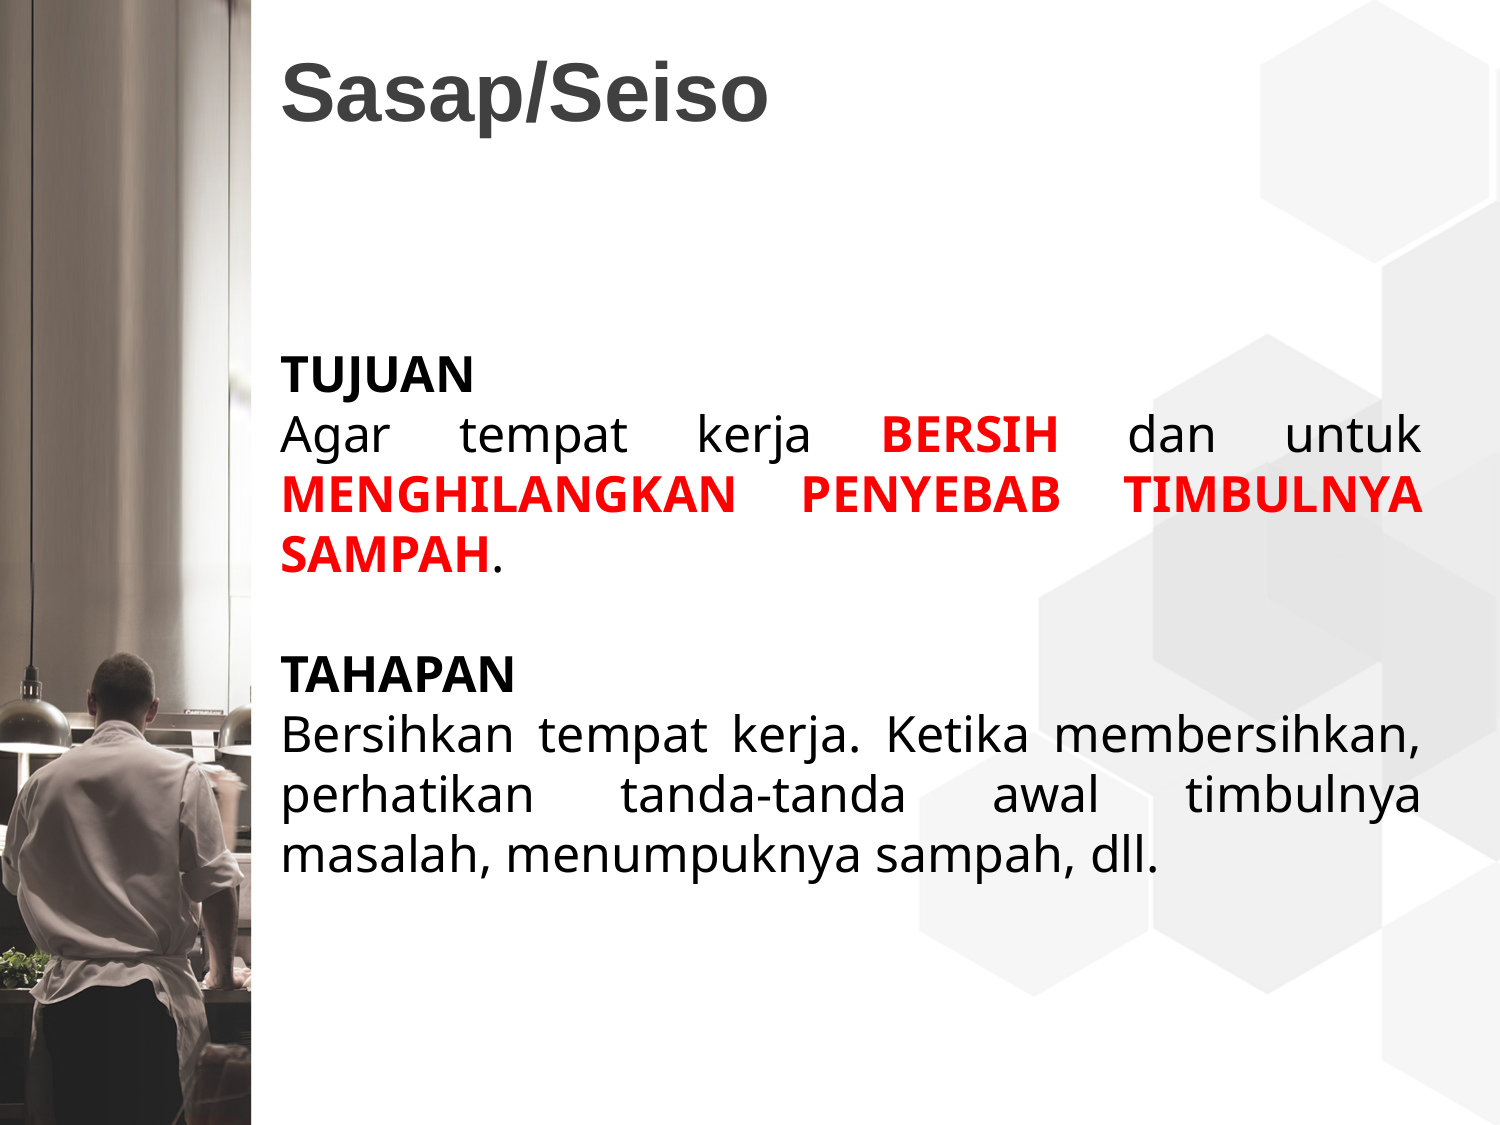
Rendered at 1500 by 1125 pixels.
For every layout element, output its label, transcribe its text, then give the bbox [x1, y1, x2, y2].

title Sasap/Seiso [265, 0, 1500, 176]
text_box TUJUAN Agar tempat kerja BERSIH dan untuk MENGHILANGKAN PENYEBAB TIMBULNYA SAMPAH. TAHAPAN Bersihkan tempat kerja. Ketika membersihkan, perhatikan tanda-tanda awal timbulnya masalah, menumpuknya sampah, dll. [265, 334, 1438, 890]
picture [0, 0, 1500, 1125]
